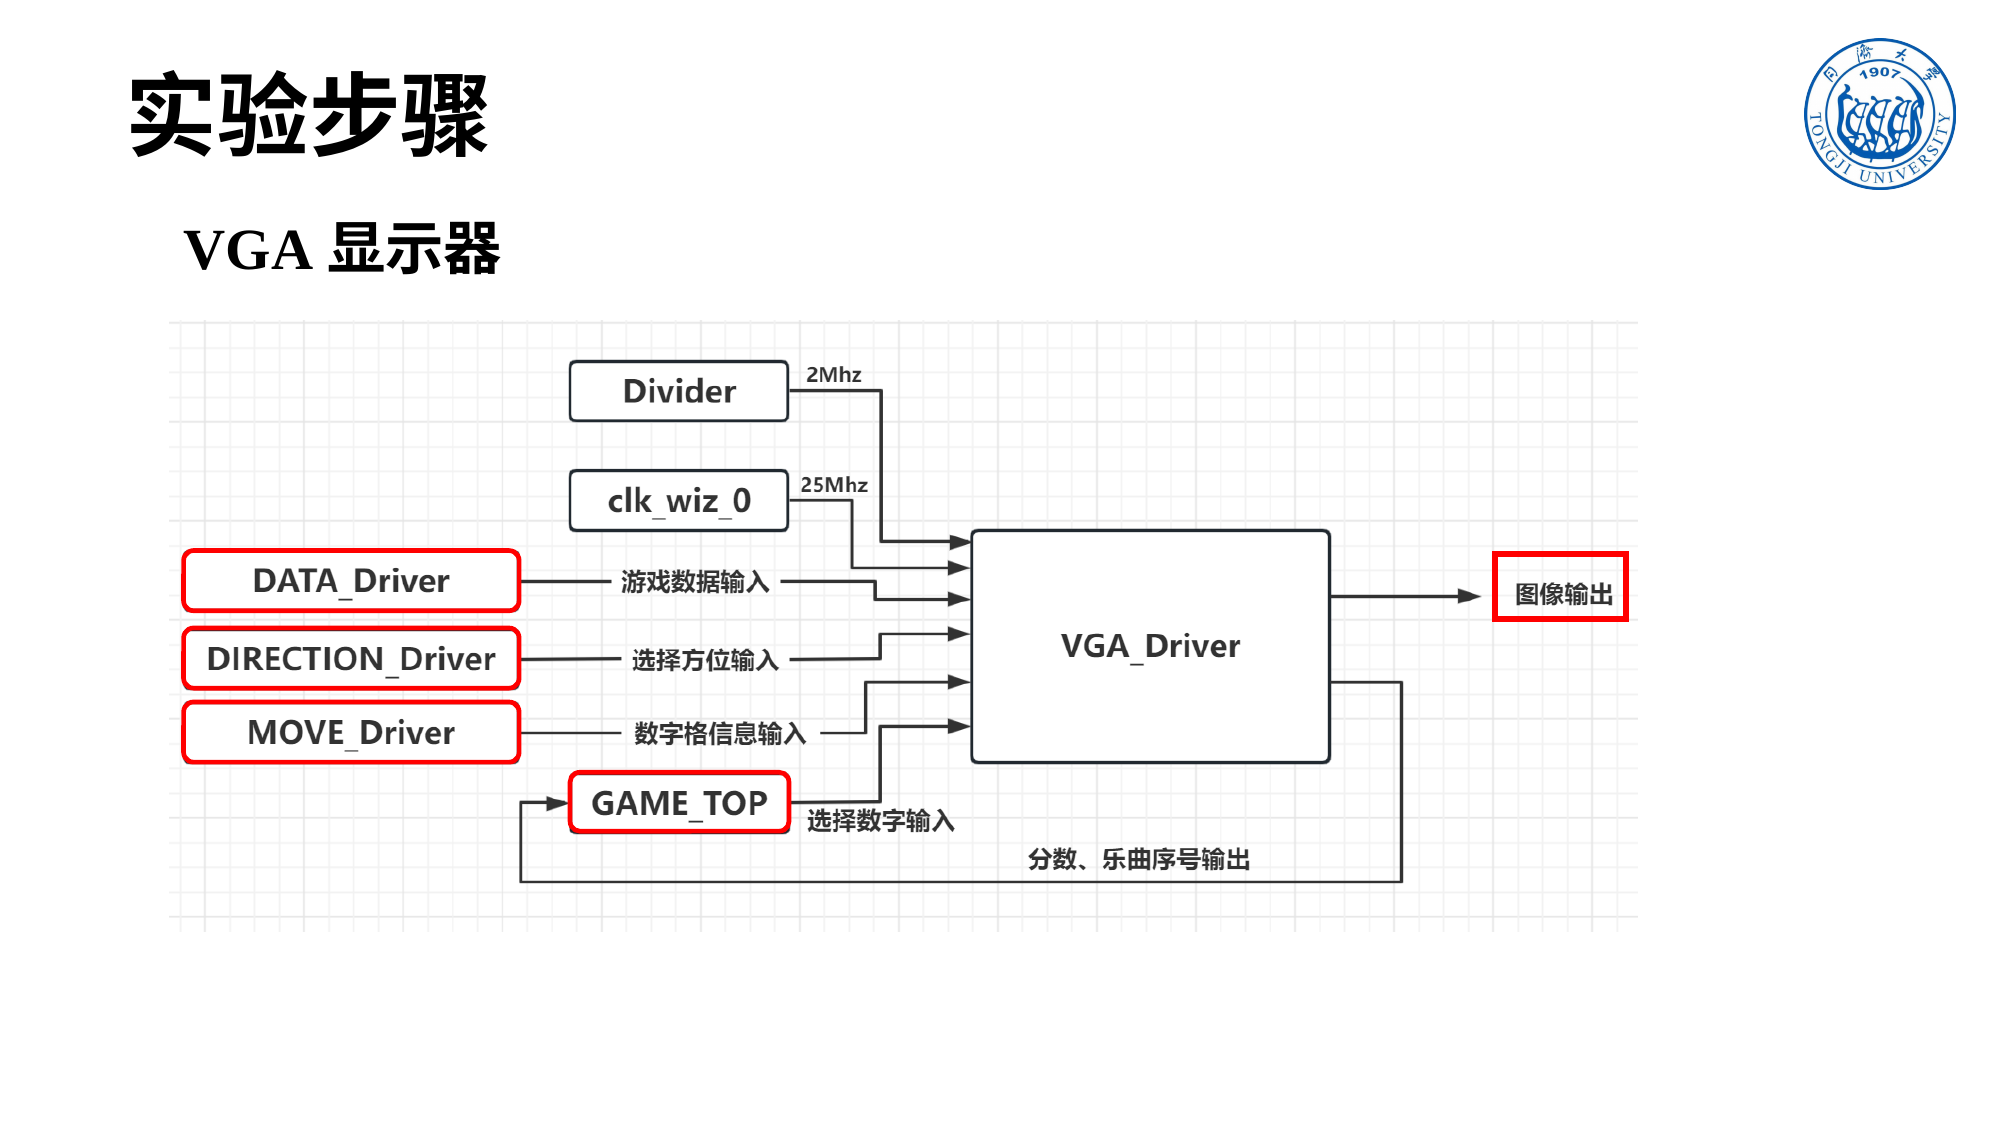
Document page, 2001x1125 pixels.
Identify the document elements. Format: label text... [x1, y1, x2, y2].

picture [169, 320, 1638, 932]
text_box VGA显示器 [169, 203, 520, 289]
title 实验步骤 [110, 35, 526, 204]
picture [1804, 38, 1956, 190]
